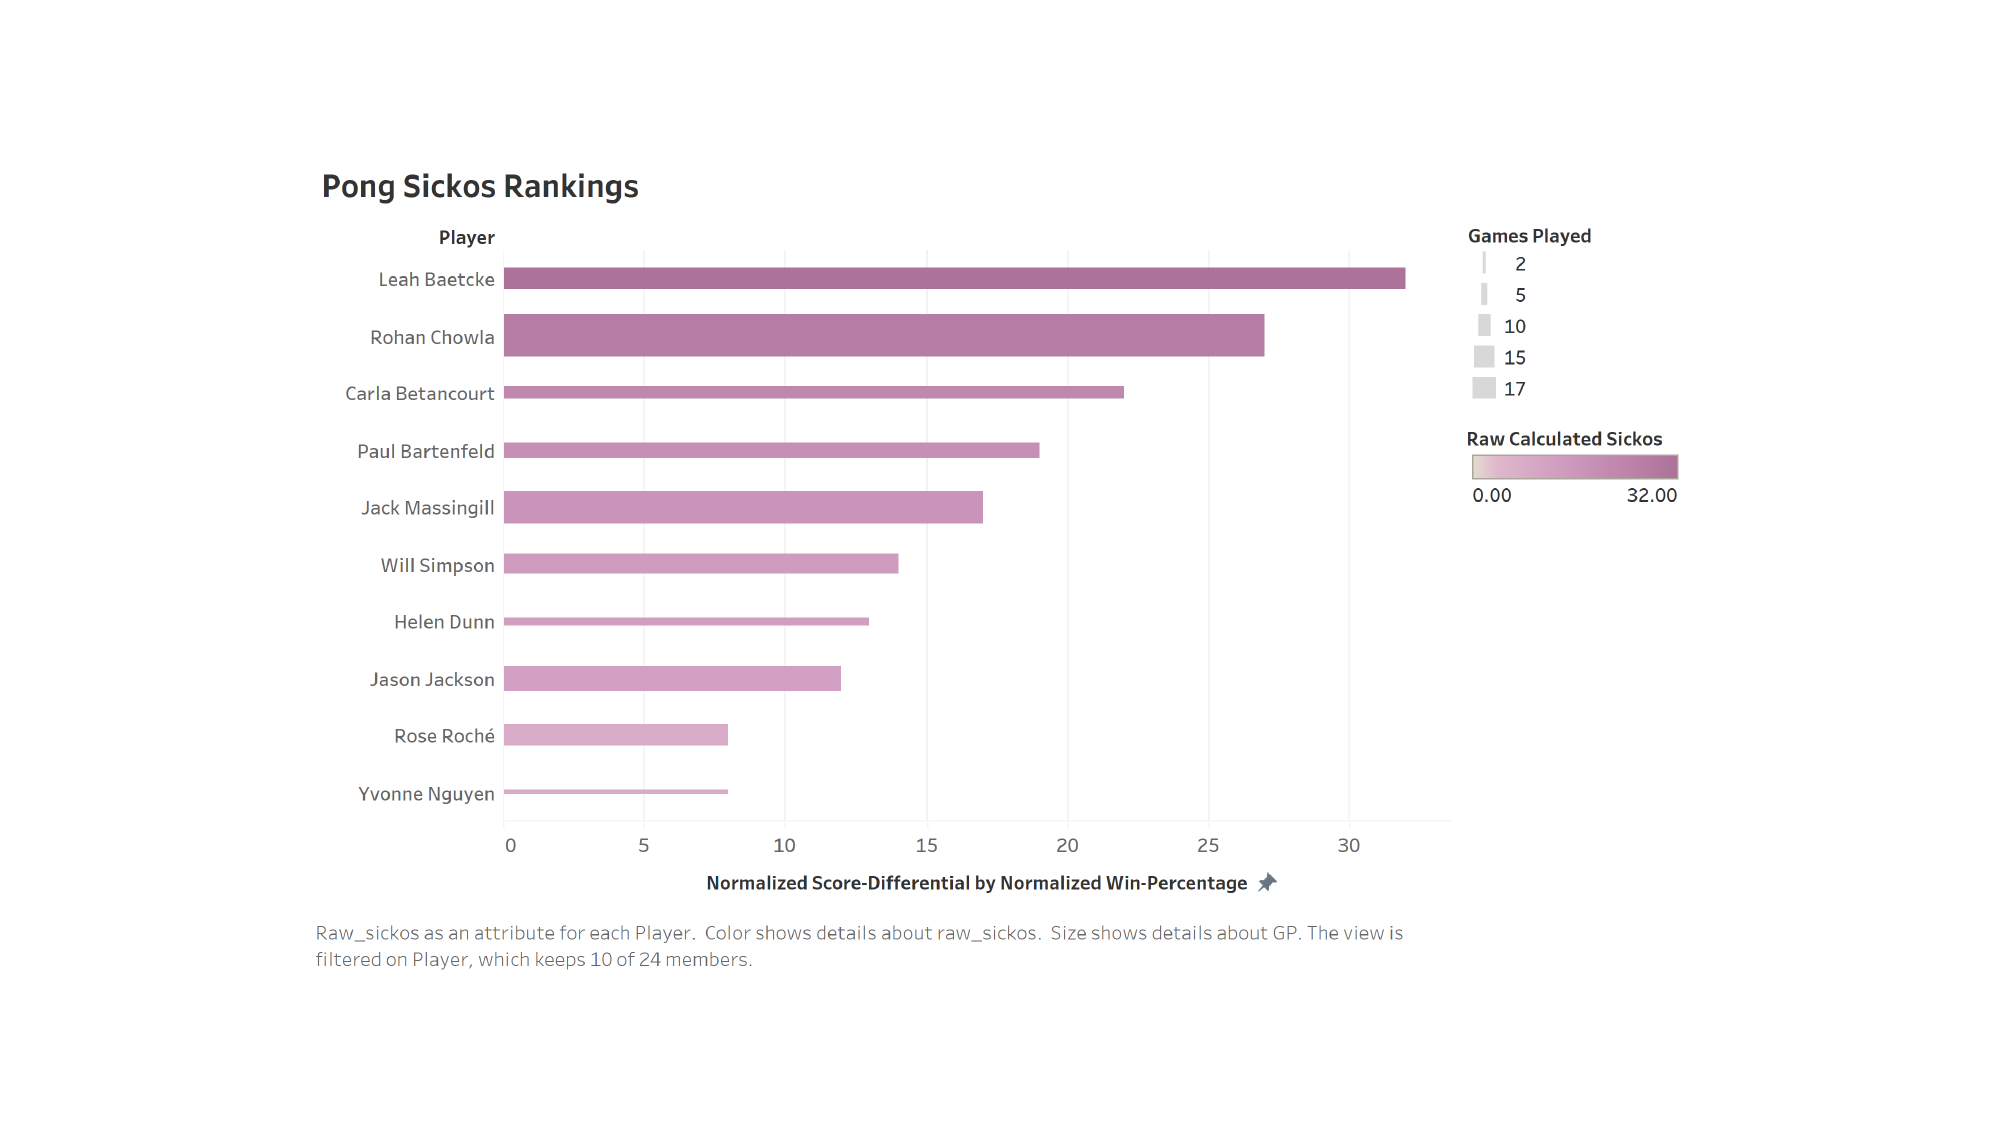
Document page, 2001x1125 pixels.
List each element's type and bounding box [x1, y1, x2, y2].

picture [315, 153, 1685, 972]
